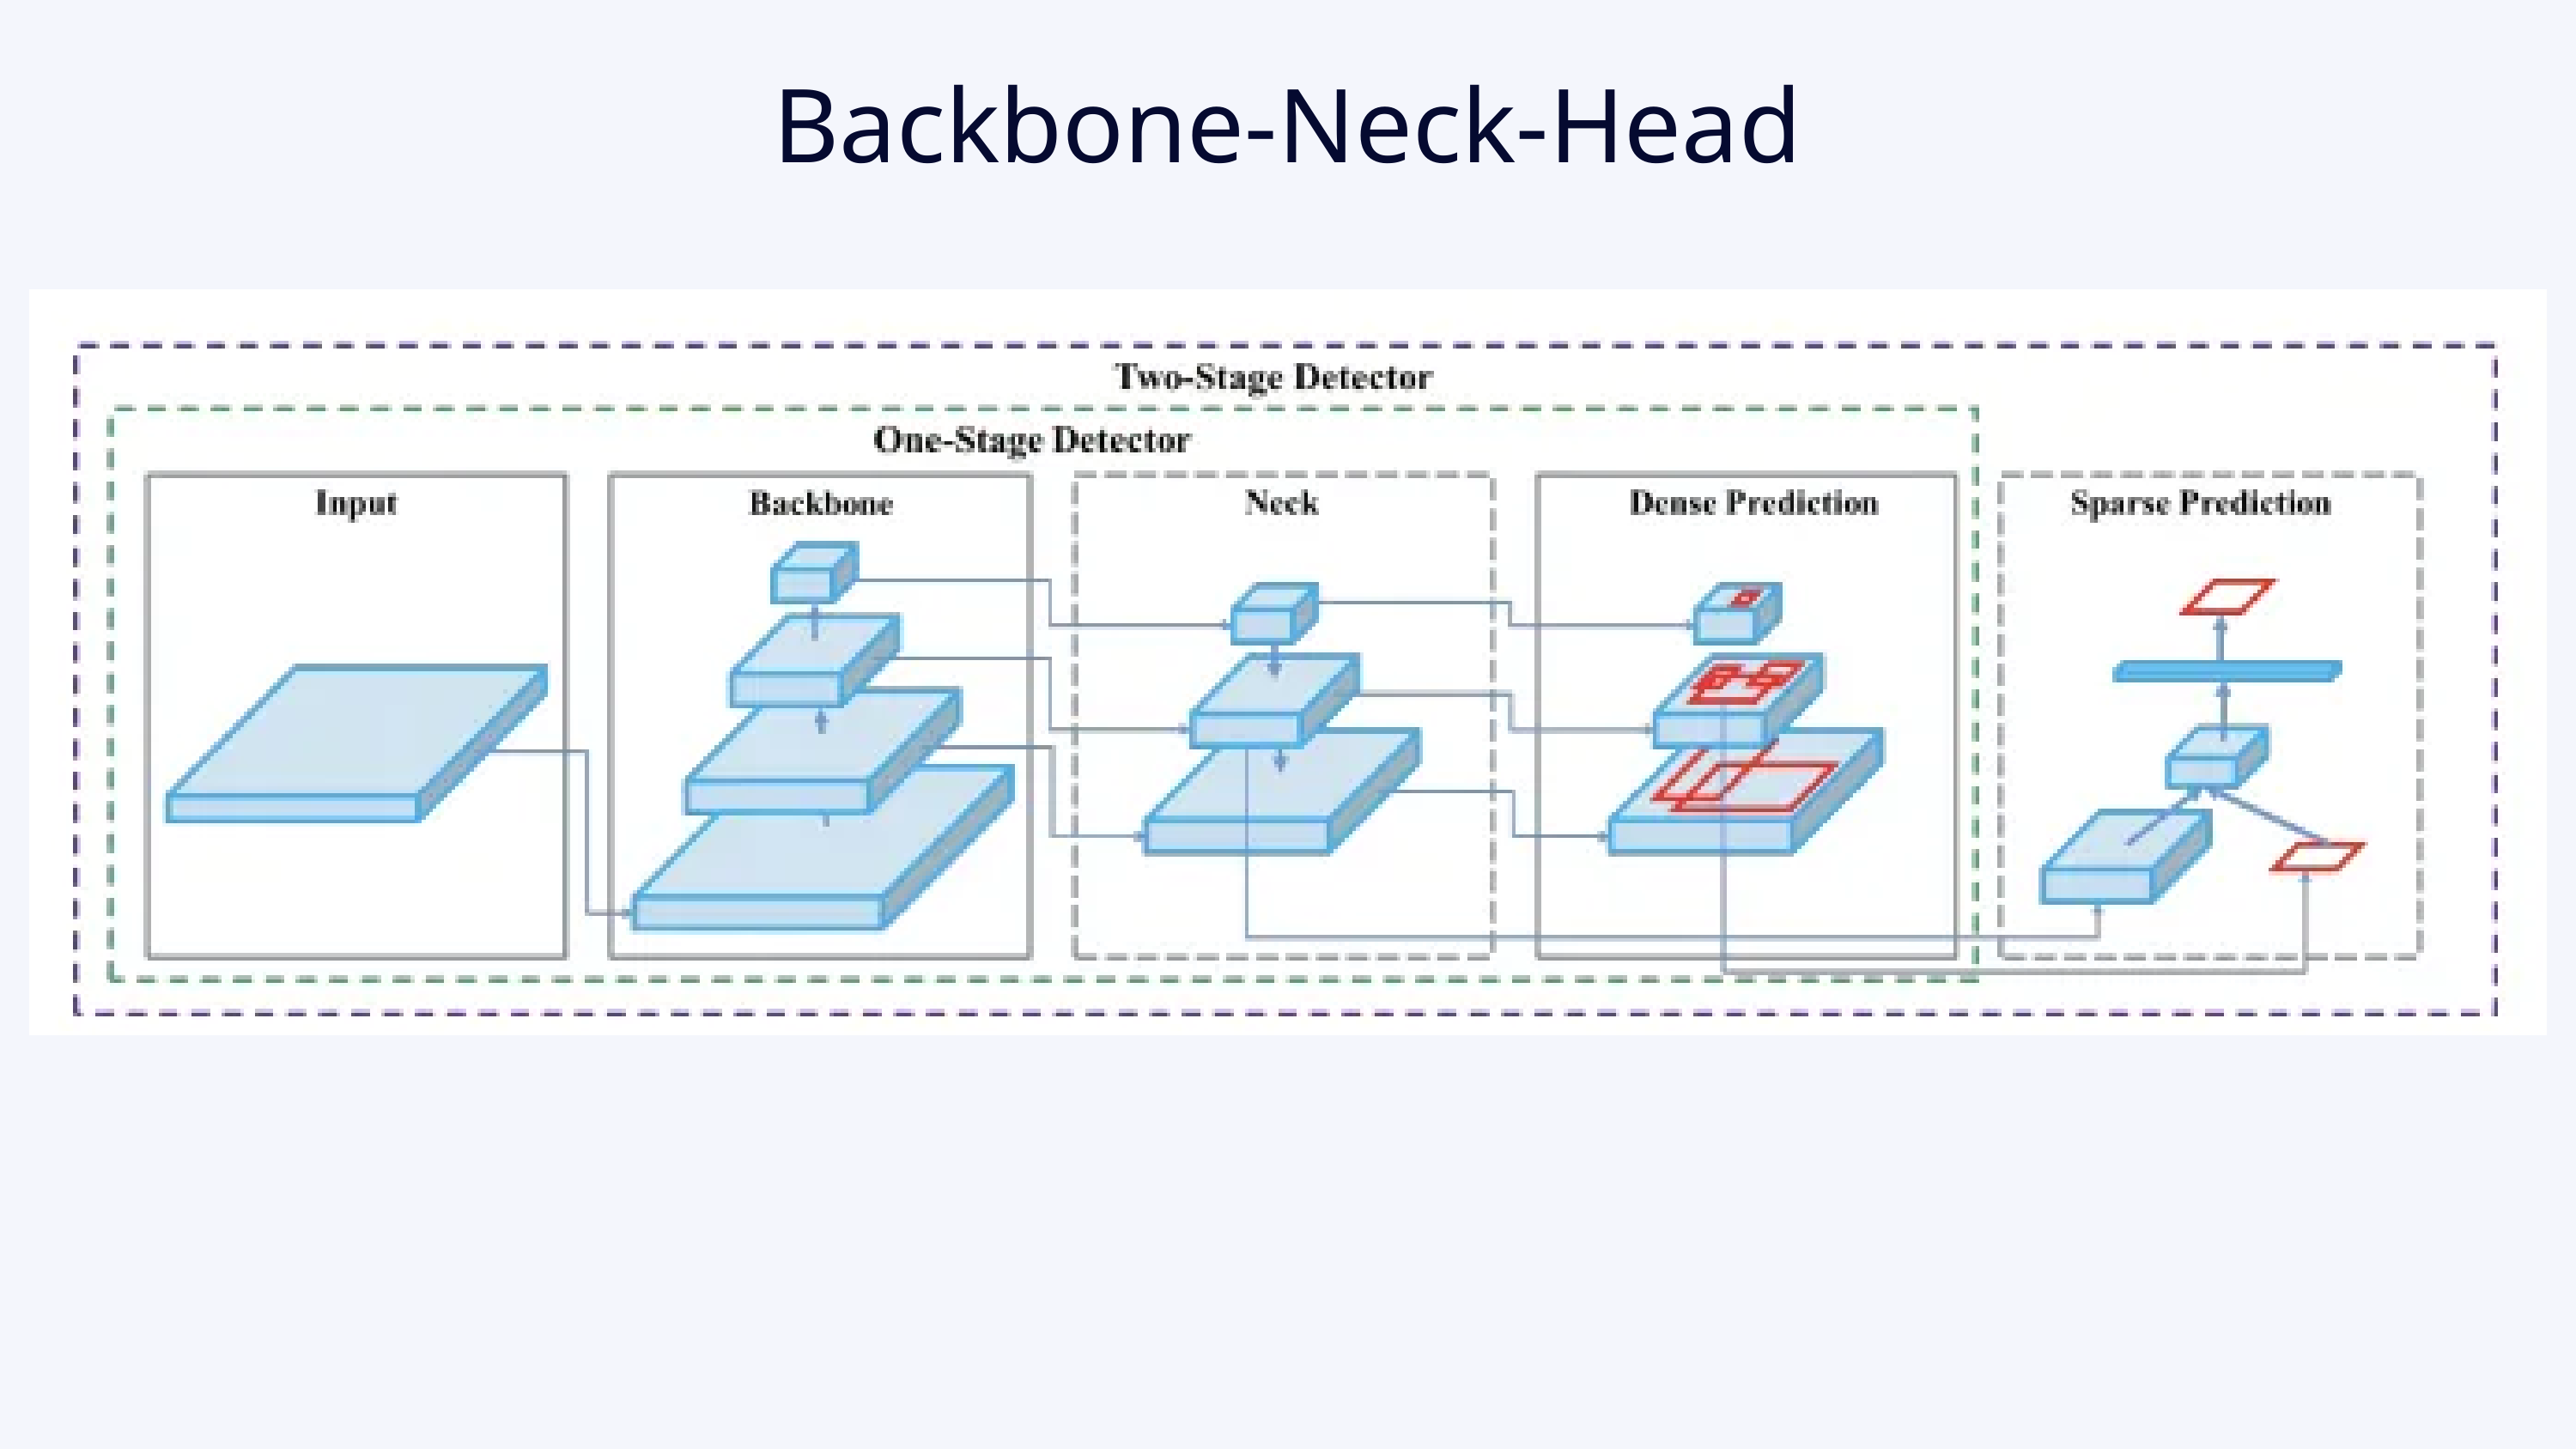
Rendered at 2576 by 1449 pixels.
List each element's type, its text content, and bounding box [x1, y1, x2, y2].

text_box Backbone-Neck-Head [669, 61, 1907, 184]
picture [29, 289, 2547, 1035]
